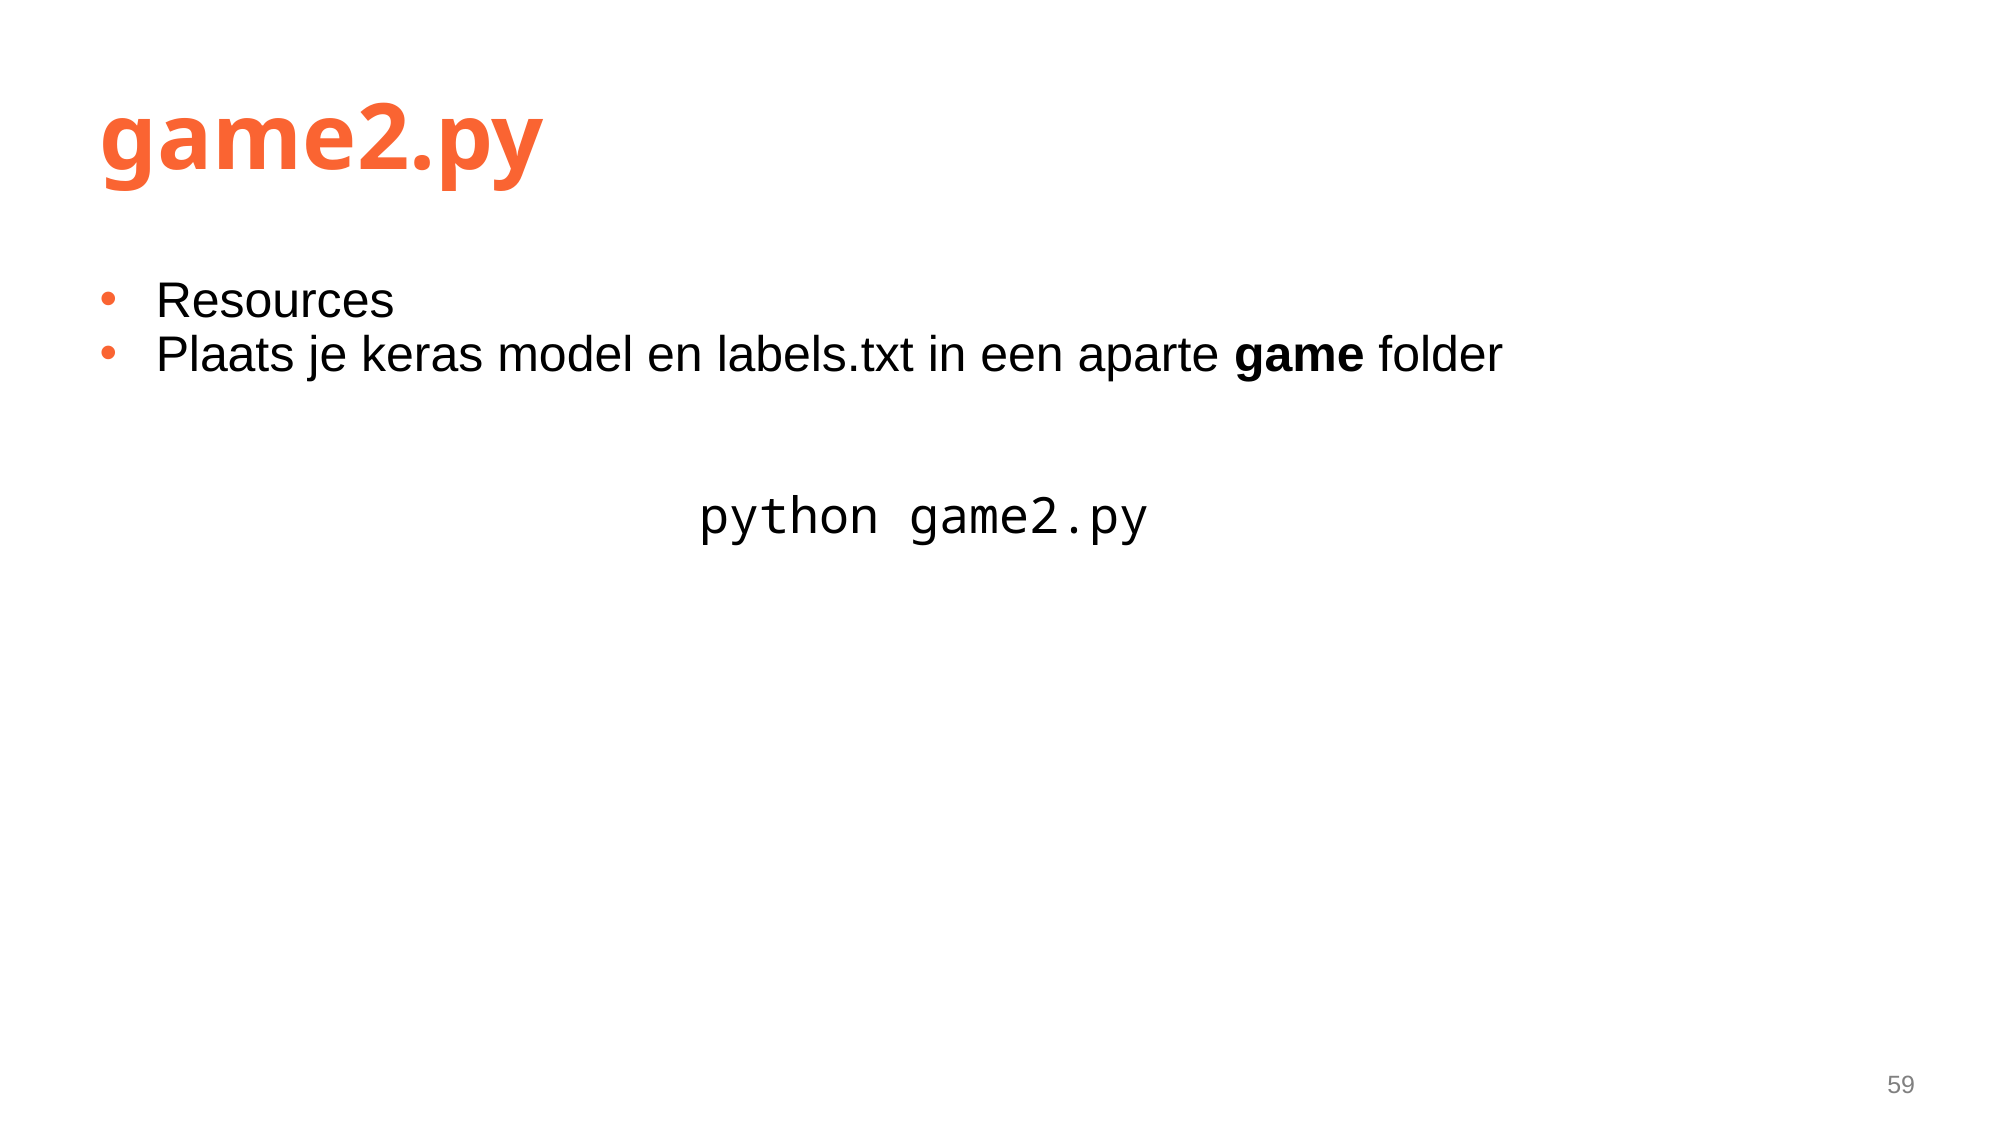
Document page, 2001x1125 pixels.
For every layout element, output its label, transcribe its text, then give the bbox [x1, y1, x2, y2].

list Resources Plaats je keras model en labels.txt in een aparte game folder python game2.py [84, 267, 1916, 1041]
slide_number 59 [1815, 1061, 1916, 1107]
title game2.py [84, 49, 1916, 233]
